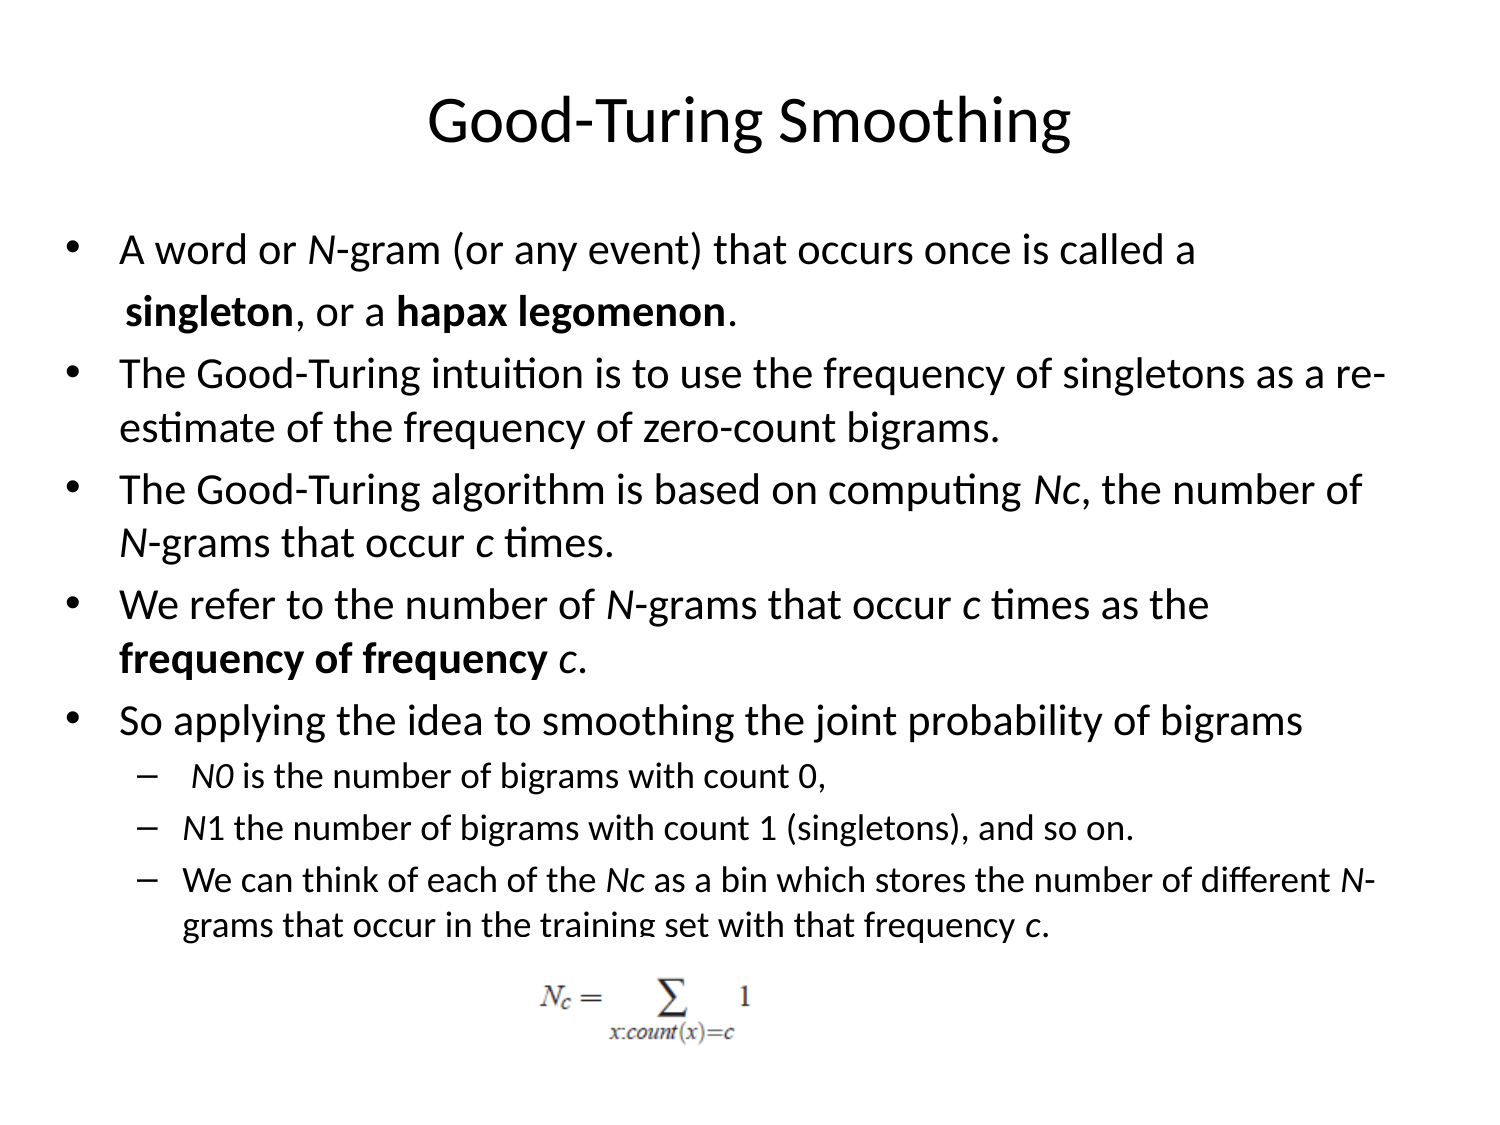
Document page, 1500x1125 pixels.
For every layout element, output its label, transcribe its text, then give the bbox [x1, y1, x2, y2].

picture [499, 937, 869, 1055]
list A word or N-gram (or any event) that occurs once is called a singleton, or a hapax legomenon. The Good-Turing intuition is to use the frequency of singletons as a re-estimate of the frequency of zero-count bigrams. The Good-Turing algorithm is based on computing Nc, the number of N-grams that occur c times. We refer to the number of N-grams that occur c times as the frequency of frequency c. So applying the idea to smoothing the joint probability of bigrams N0 is the number of bigrams with count 0, N1 the number of bigrams with count 1 (singletons), and so on. We can think of each of the Nc as a bin which stores the number of different N-grams that occur in the training set with that frequency c. [50, 212, 1413, 955]
title Good-Turing Smoothing [75, 45, 1425, 188]
